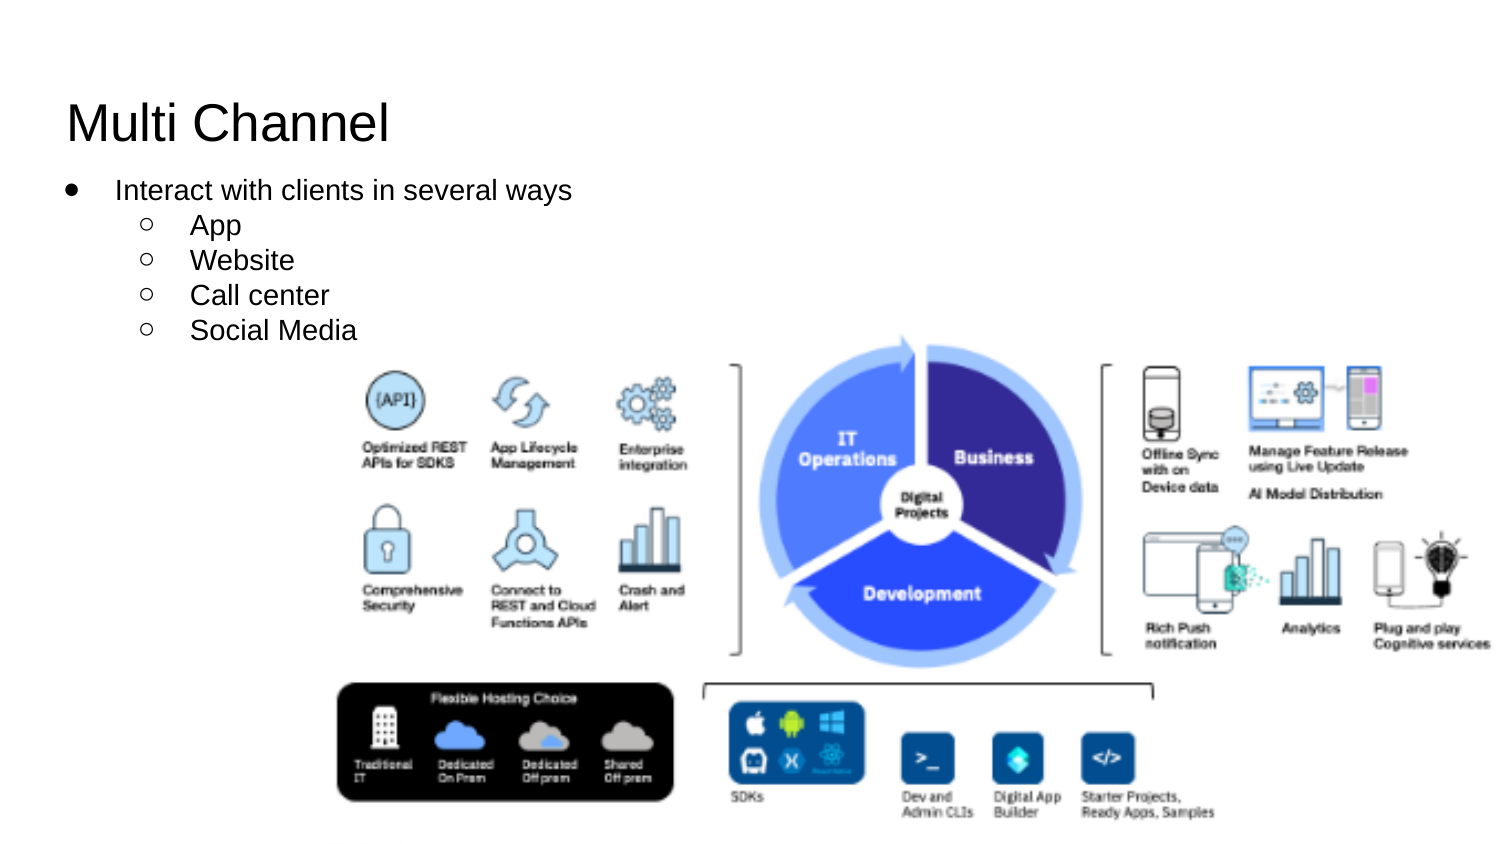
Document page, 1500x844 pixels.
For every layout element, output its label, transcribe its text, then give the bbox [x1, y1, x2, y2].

picture [320, 317, 1500, 844]
title Multi Channel [51, 72, 1449, 167]
text_box Interact with clients in several ways App Website Call center Social Media [24, 156, 709, 361]
